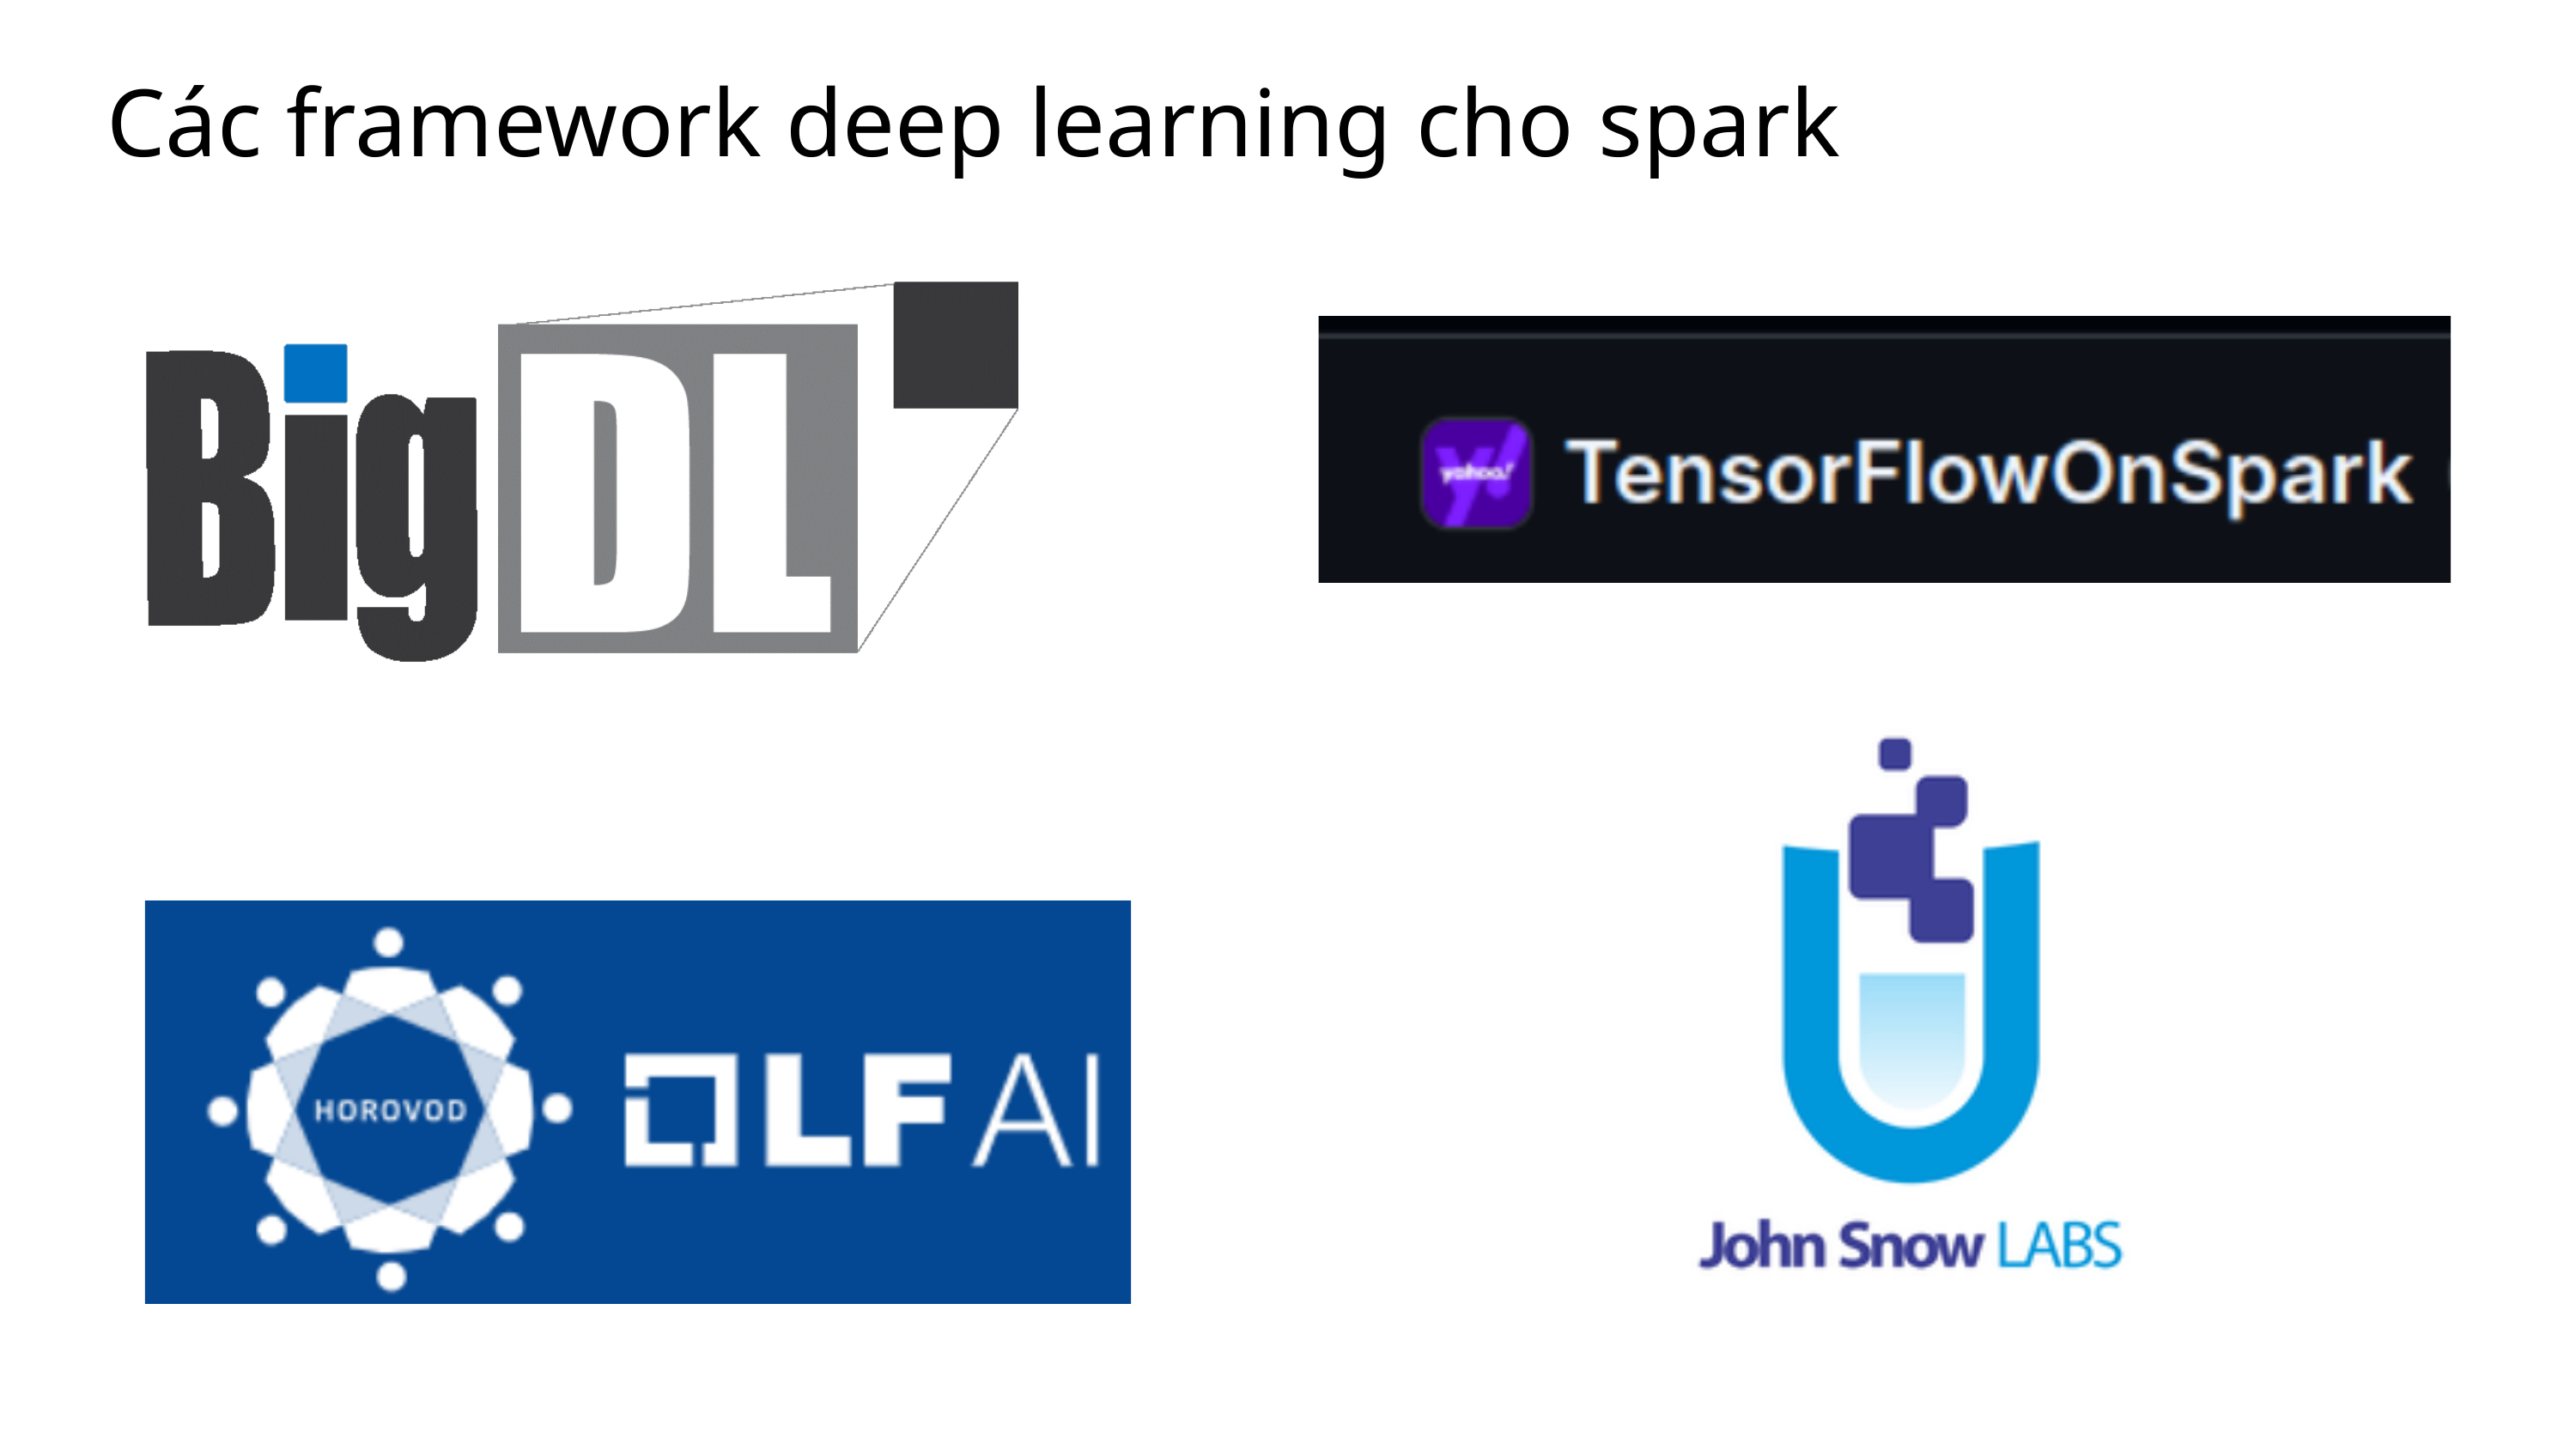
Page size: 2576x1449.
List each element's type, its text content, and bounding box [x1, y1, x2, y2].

text_box [144, 900, 1132, 1304]
text_box Các framework deep learning cho spark [36, 45, 1912, 176]
text_box [1612, 704, 2212, 1304]
text_box [144, 272, 1018, 674]
text_box [1318, 316, 2451, 583]
